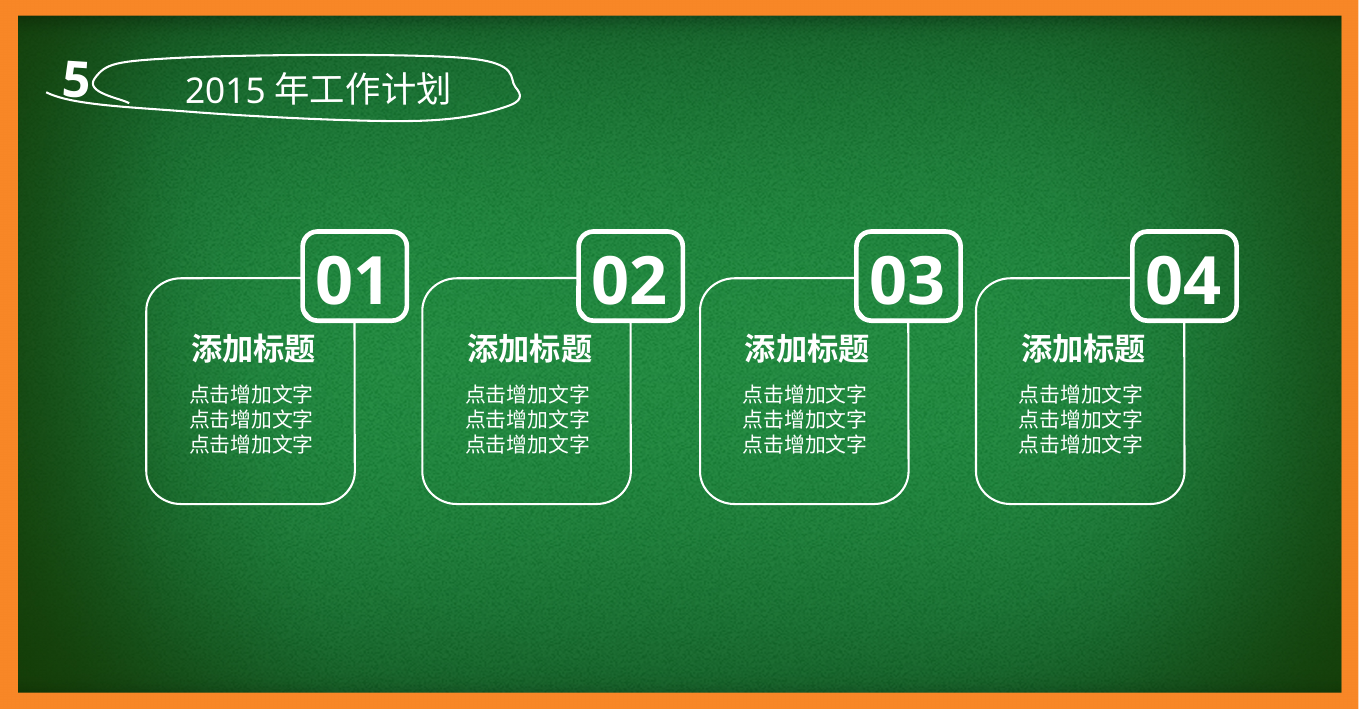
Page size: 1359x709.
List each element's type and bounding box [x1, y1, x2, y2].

text_box [421, 230, 739, 505]
text_box [45, 45, 521, 130]
text_box [740, 230, 974, 505]
picture [0, 0, 1359, 709]
text_box [975, 230, 1293, 505]
text_box [145, 230, 420, 505]
